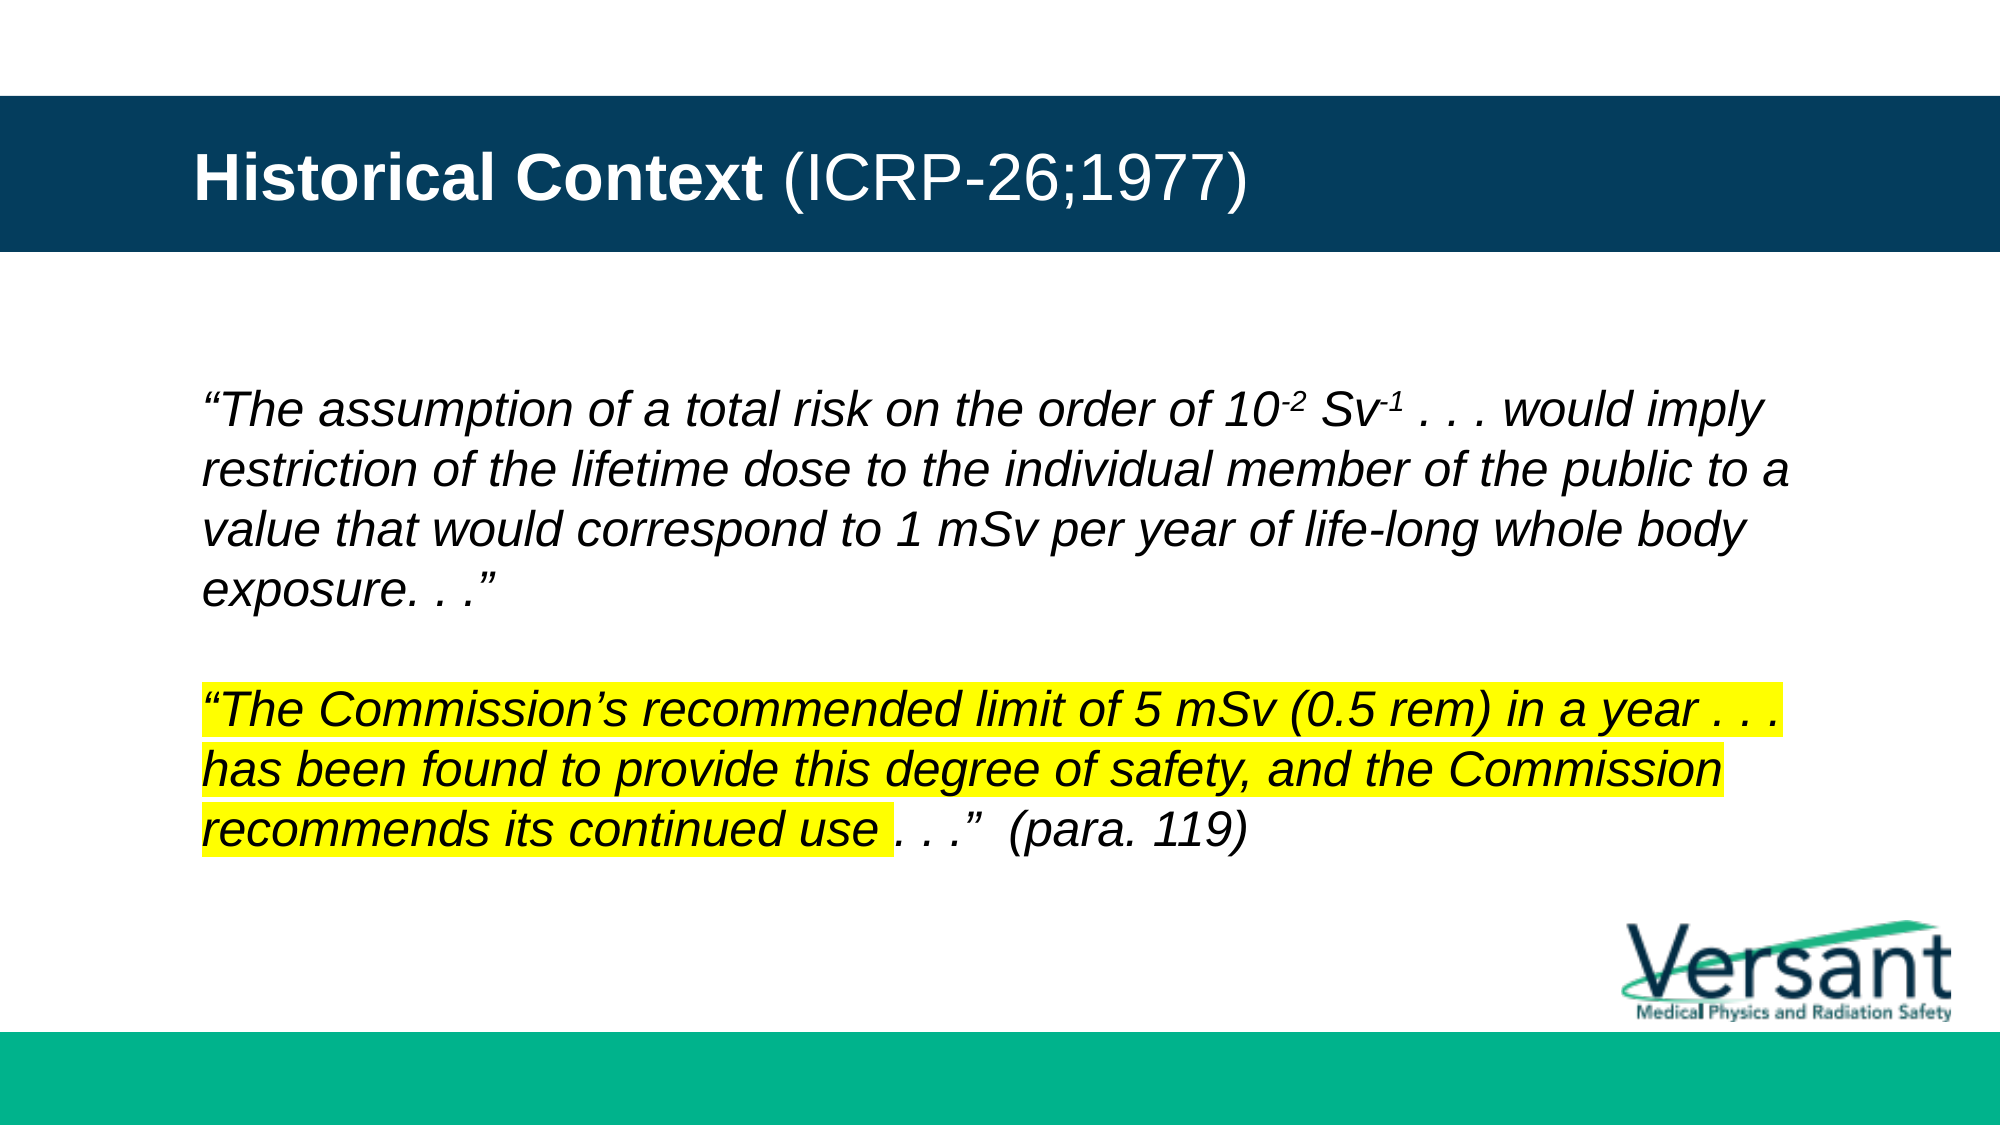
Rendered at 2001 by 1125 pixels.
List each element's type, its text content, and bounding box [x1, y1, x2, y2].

picture [1621, 920, 1952, 1022]
text_box [0, 95, 2000, 253]
text_box [0, 1032, 2000, 1125]
text_box “The assumption of a total risk on the order of 10-2 Sv-1 . . . would imply restriction of the lifetime dose to the individual member of the public to a value that would correspond to 1 mSv per year of life-long whole body exposure. . .” “The Commission’s recommended limit of 5 mSv (0.5 rem) in a year . . . has been found to provide this degree of safety, and the Commission recommends its continued use . . .” (para. 119) [112, 324, 1844, 865]
text_box Historical Context (ICRP-26;1977) [179, 126, 1966, 301]
